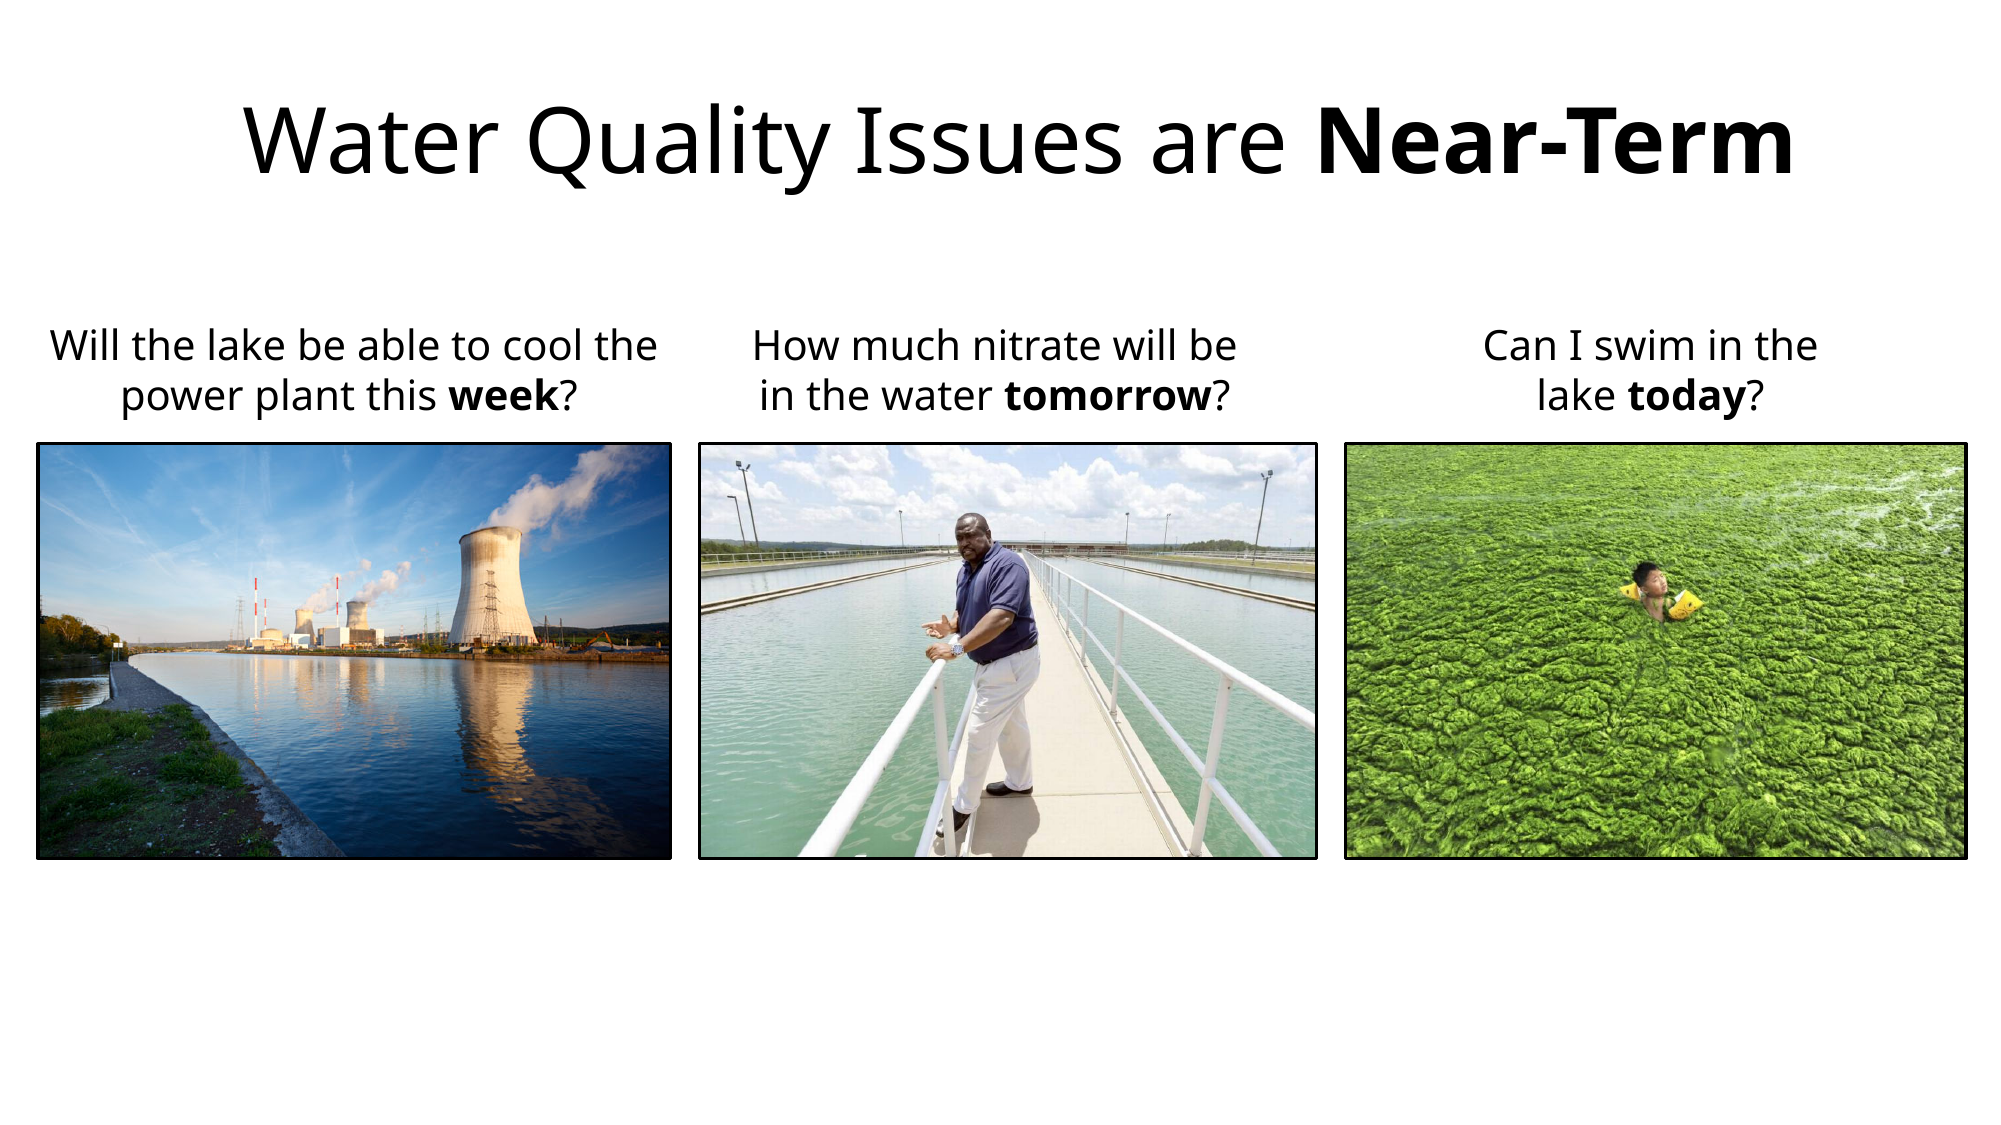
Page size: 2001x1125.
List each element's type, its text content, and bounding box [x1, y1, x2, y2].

picture [701, 445, 1315, 857]
text_box How much nitrate will be in the water tomorrow? [679, 311, 1325, 426]
picture [39, 445, 669, 857]
text_box Will the lake be able to cool the power plant this week? [29, 311, 679, 426]
picture [1347, 445, 1965, 857]
text_box Can I swim in the lake today? [1331, 311, 1981, 426]
title Water Quality Issues are Near-Term [137, 35, 1904, 253]
